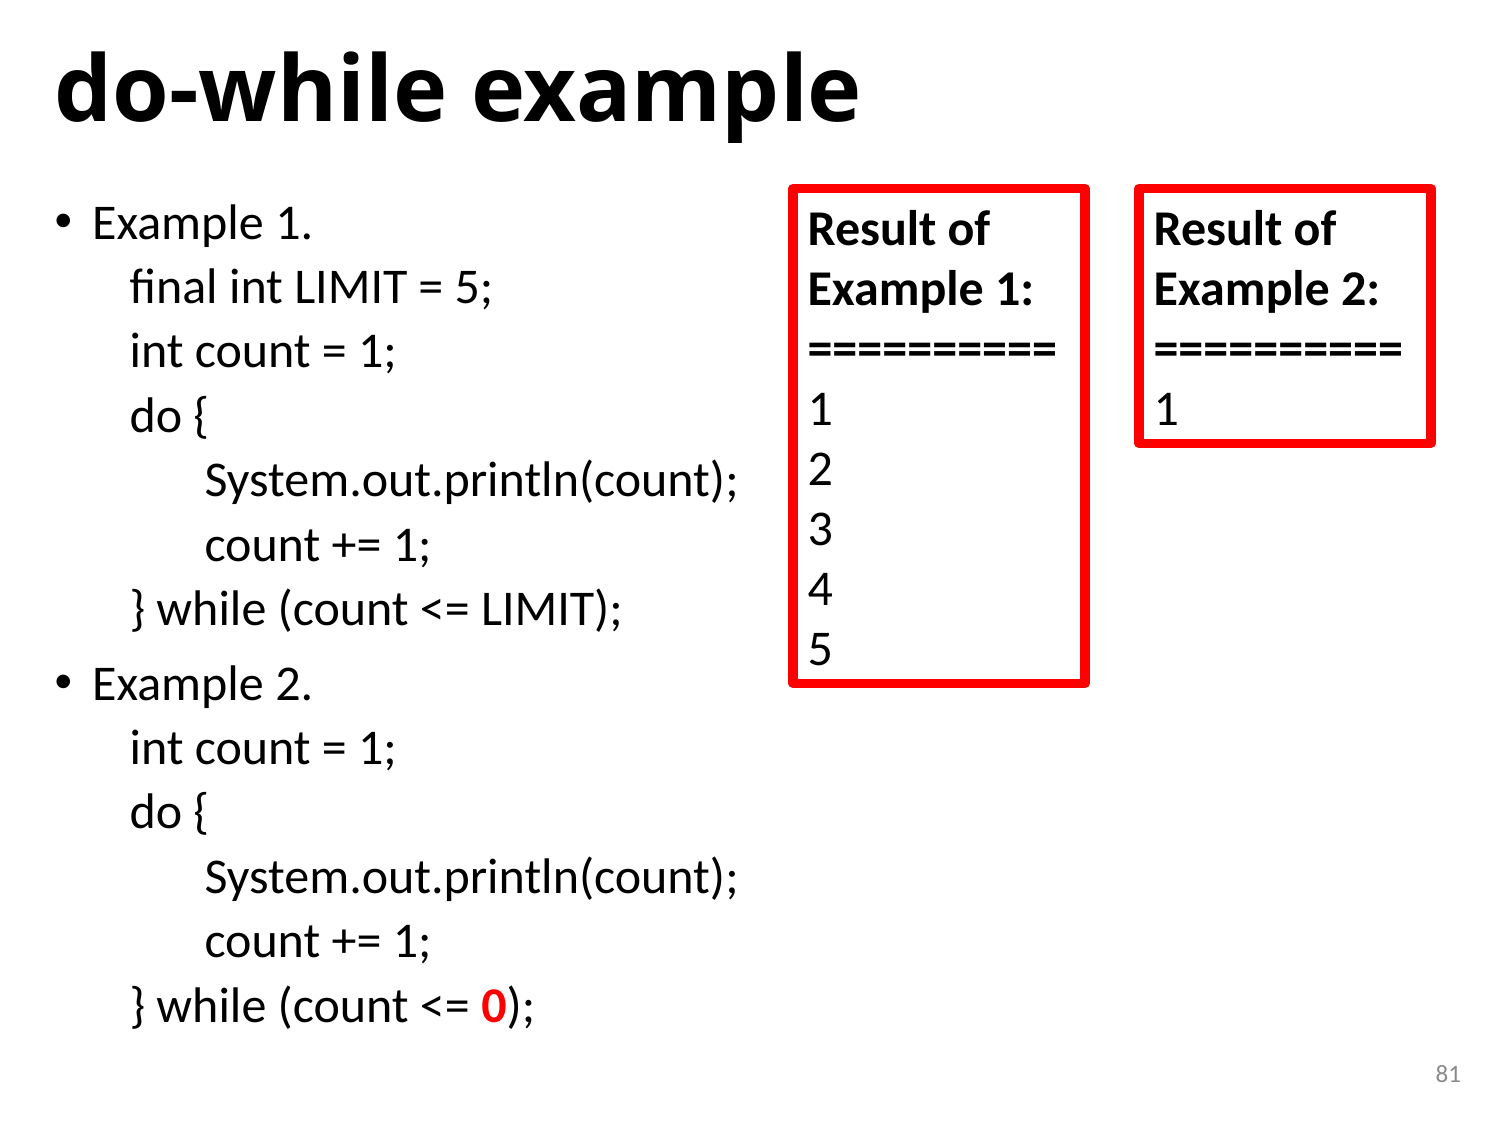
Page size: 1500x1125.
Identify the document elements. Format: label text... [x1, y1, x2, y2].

text_box Result of Example 2: ========== 1 [1138, 188, 1432, 444]
list Example 1. final int LIMIT = 5; int count = 1; do { System.out.println(count); count += 1; } while (count <= LIMIT); Example 2. int count = 1; do { System.out.println(count); count += 1; } while (count <= 0); [39, 188, 1461, 1085]
title do-while example [39, 22, 1461, 161]
slide_number 81 [1138, 1042, 1477, 1103]
text_box Result of Example 1: ========== 1 2 3 4 5 [792, 188, 1085, 684]
